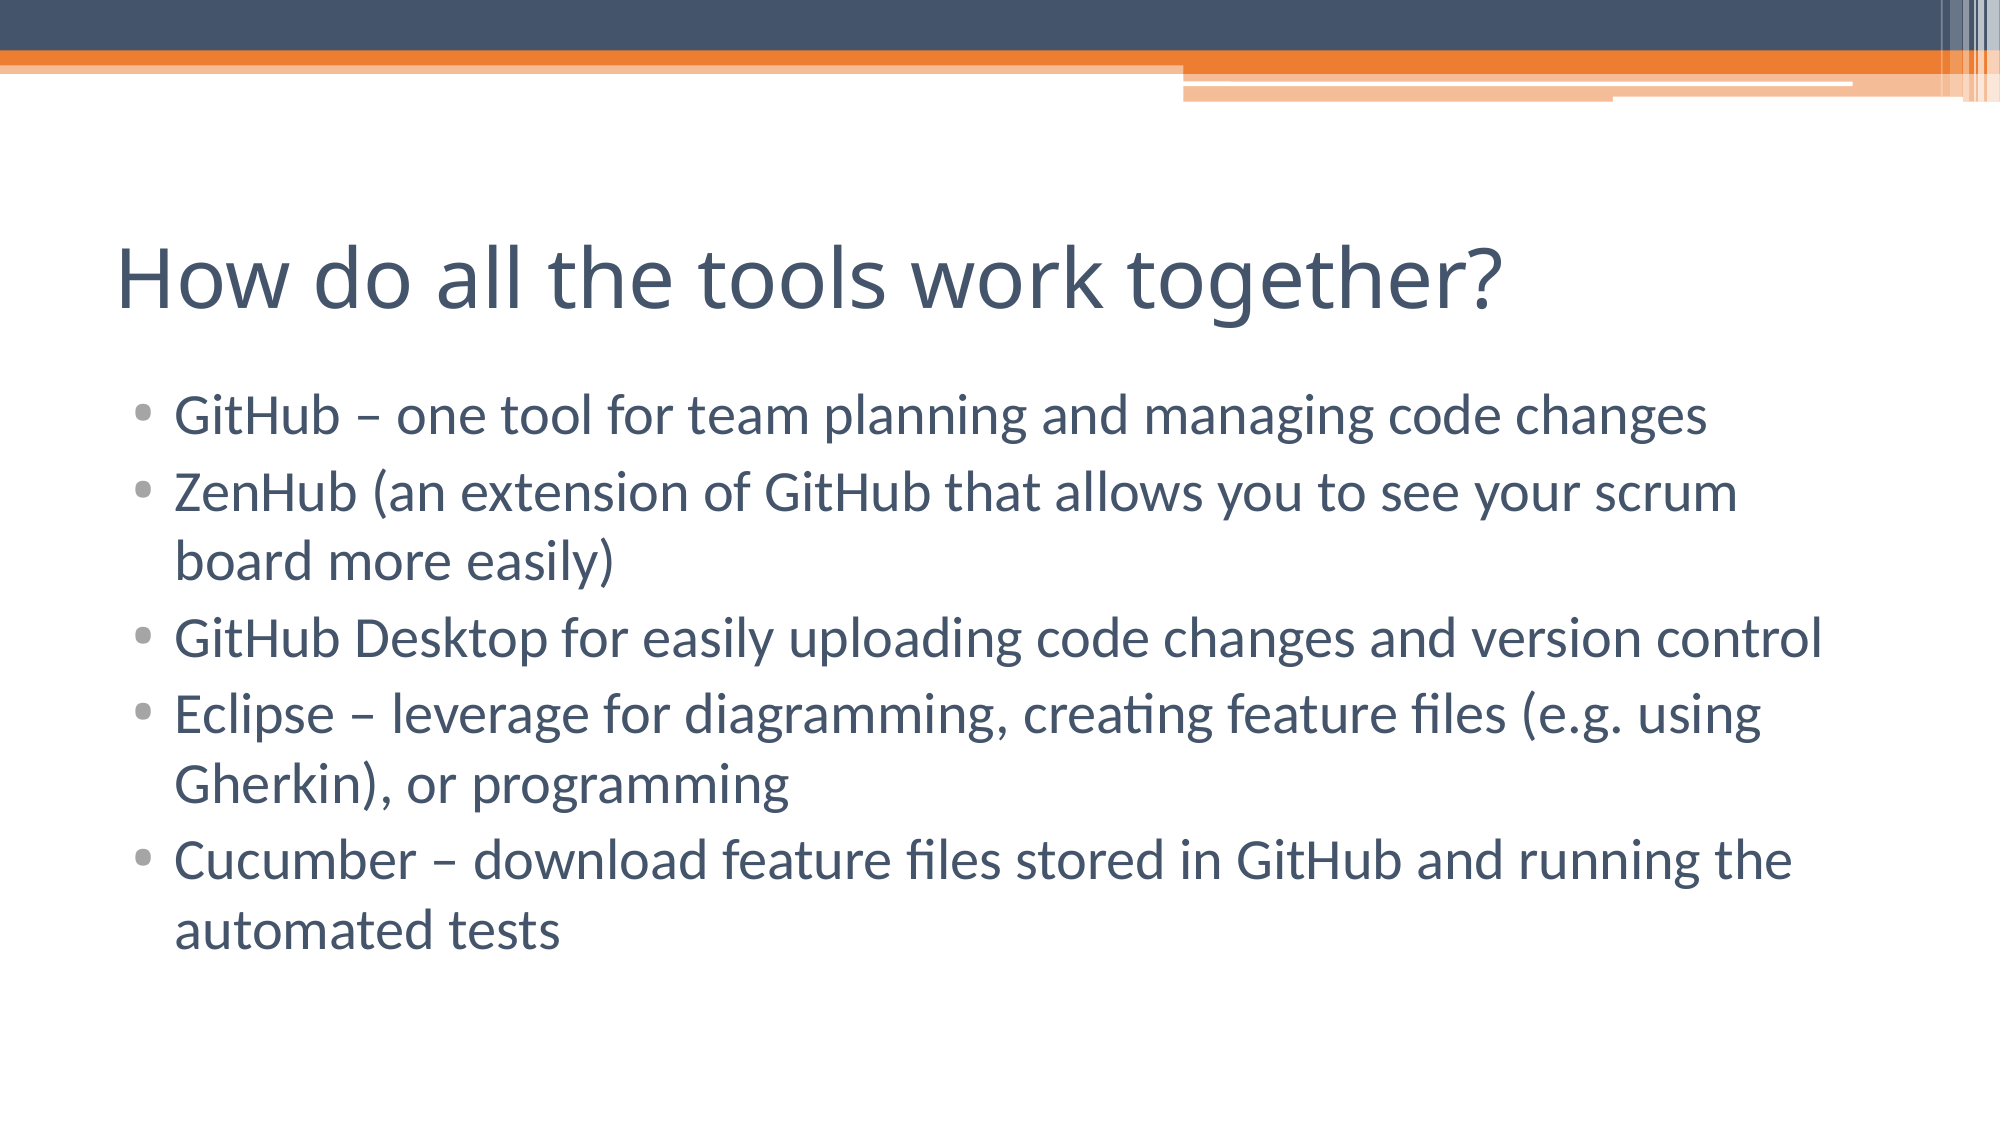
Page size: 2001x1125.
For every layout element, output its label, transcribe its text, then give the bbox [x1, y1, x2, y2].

title How do all the tools work together? [99, 187, 1900, 363]
list GitHub – one tool for team planning and managing code changes ZenHub (an extension of GitHub that allows you to see your scrum board more easily) GitHub Desktop for easily uploading code changes and version control Eclipse – leverage for diagramming, creating feature files (e.g. using Gherkin), or programming Cucumber – download feature files stored in GitHub and running the automated tests [99, 368, 1900, 1079]
